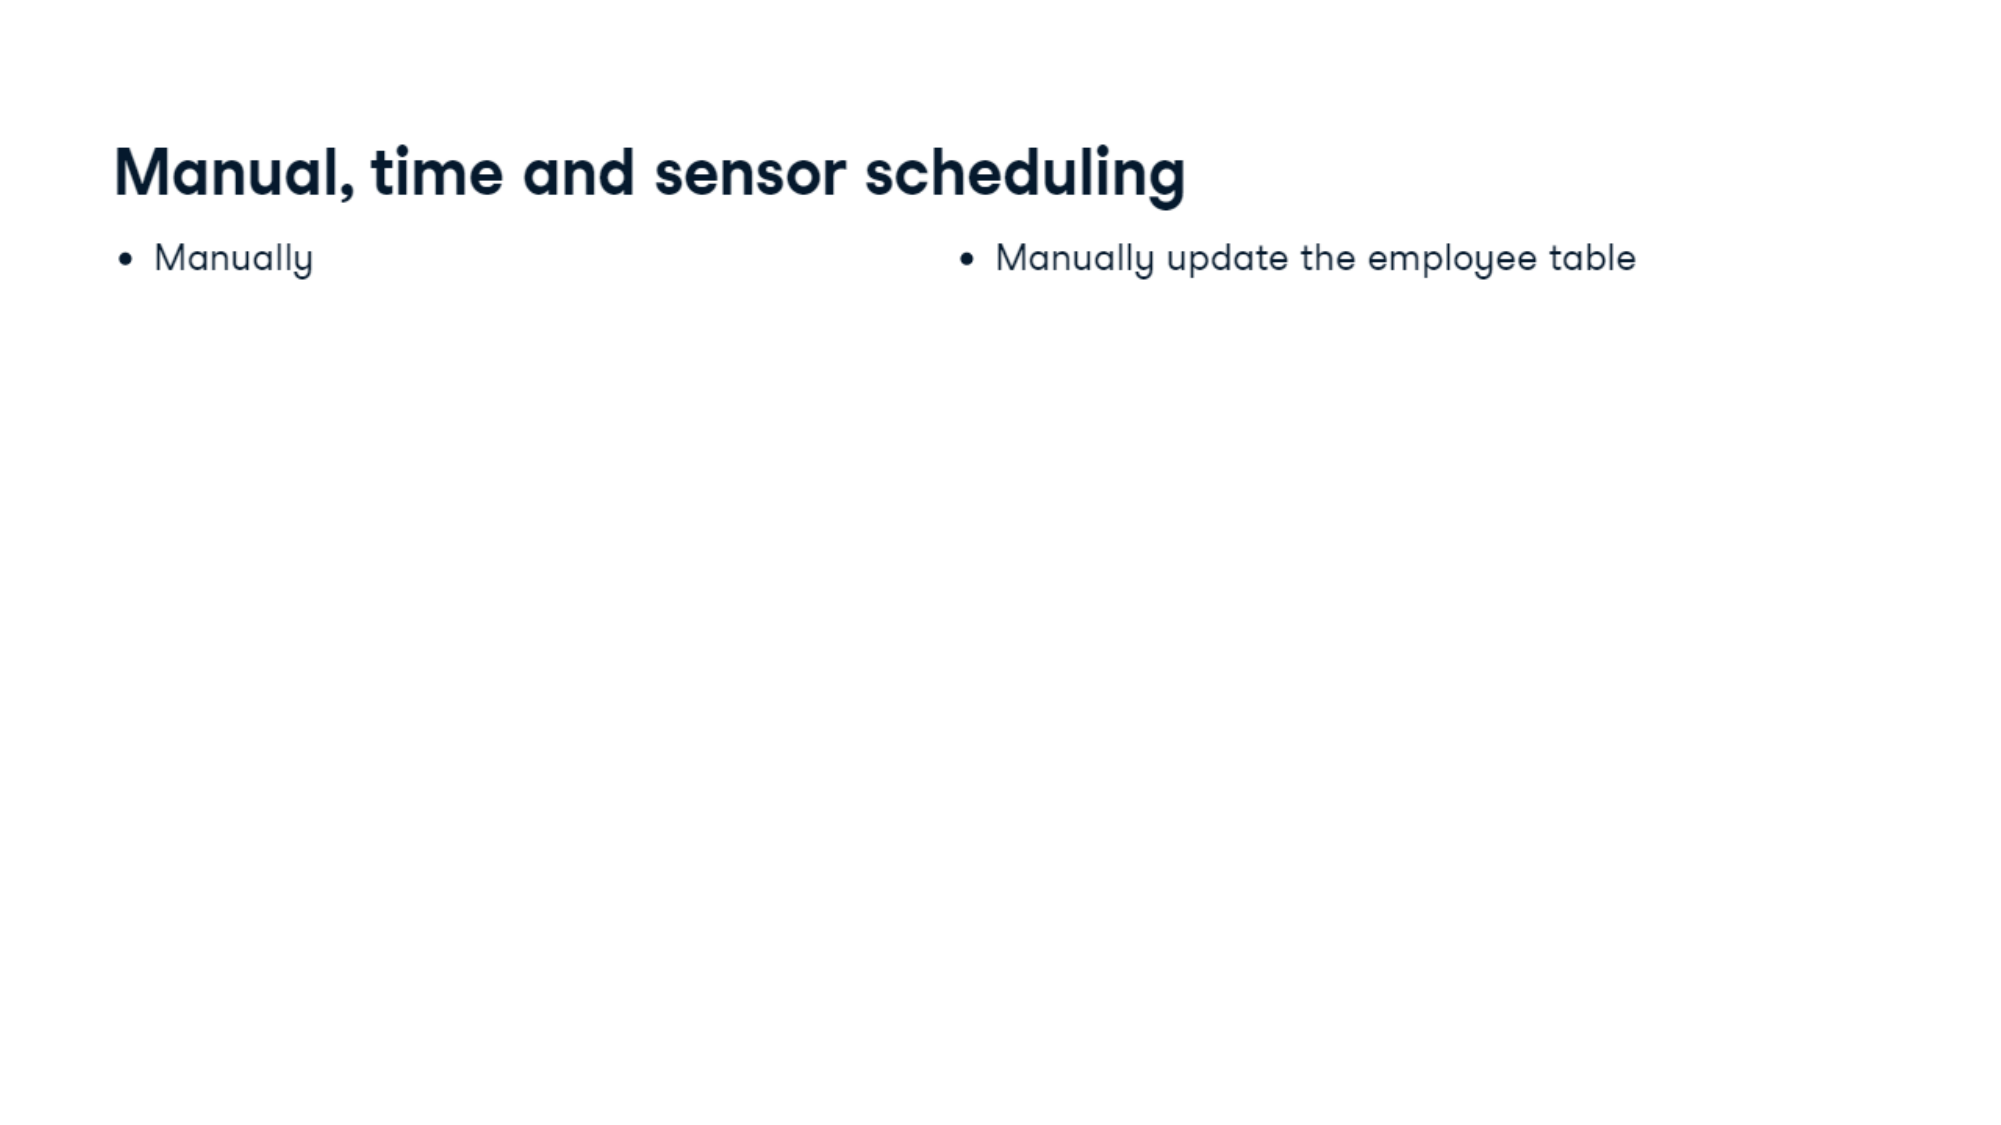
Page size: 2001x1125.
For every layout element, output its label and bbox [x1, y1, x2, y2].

picture [89, 126, 1703, 319]
